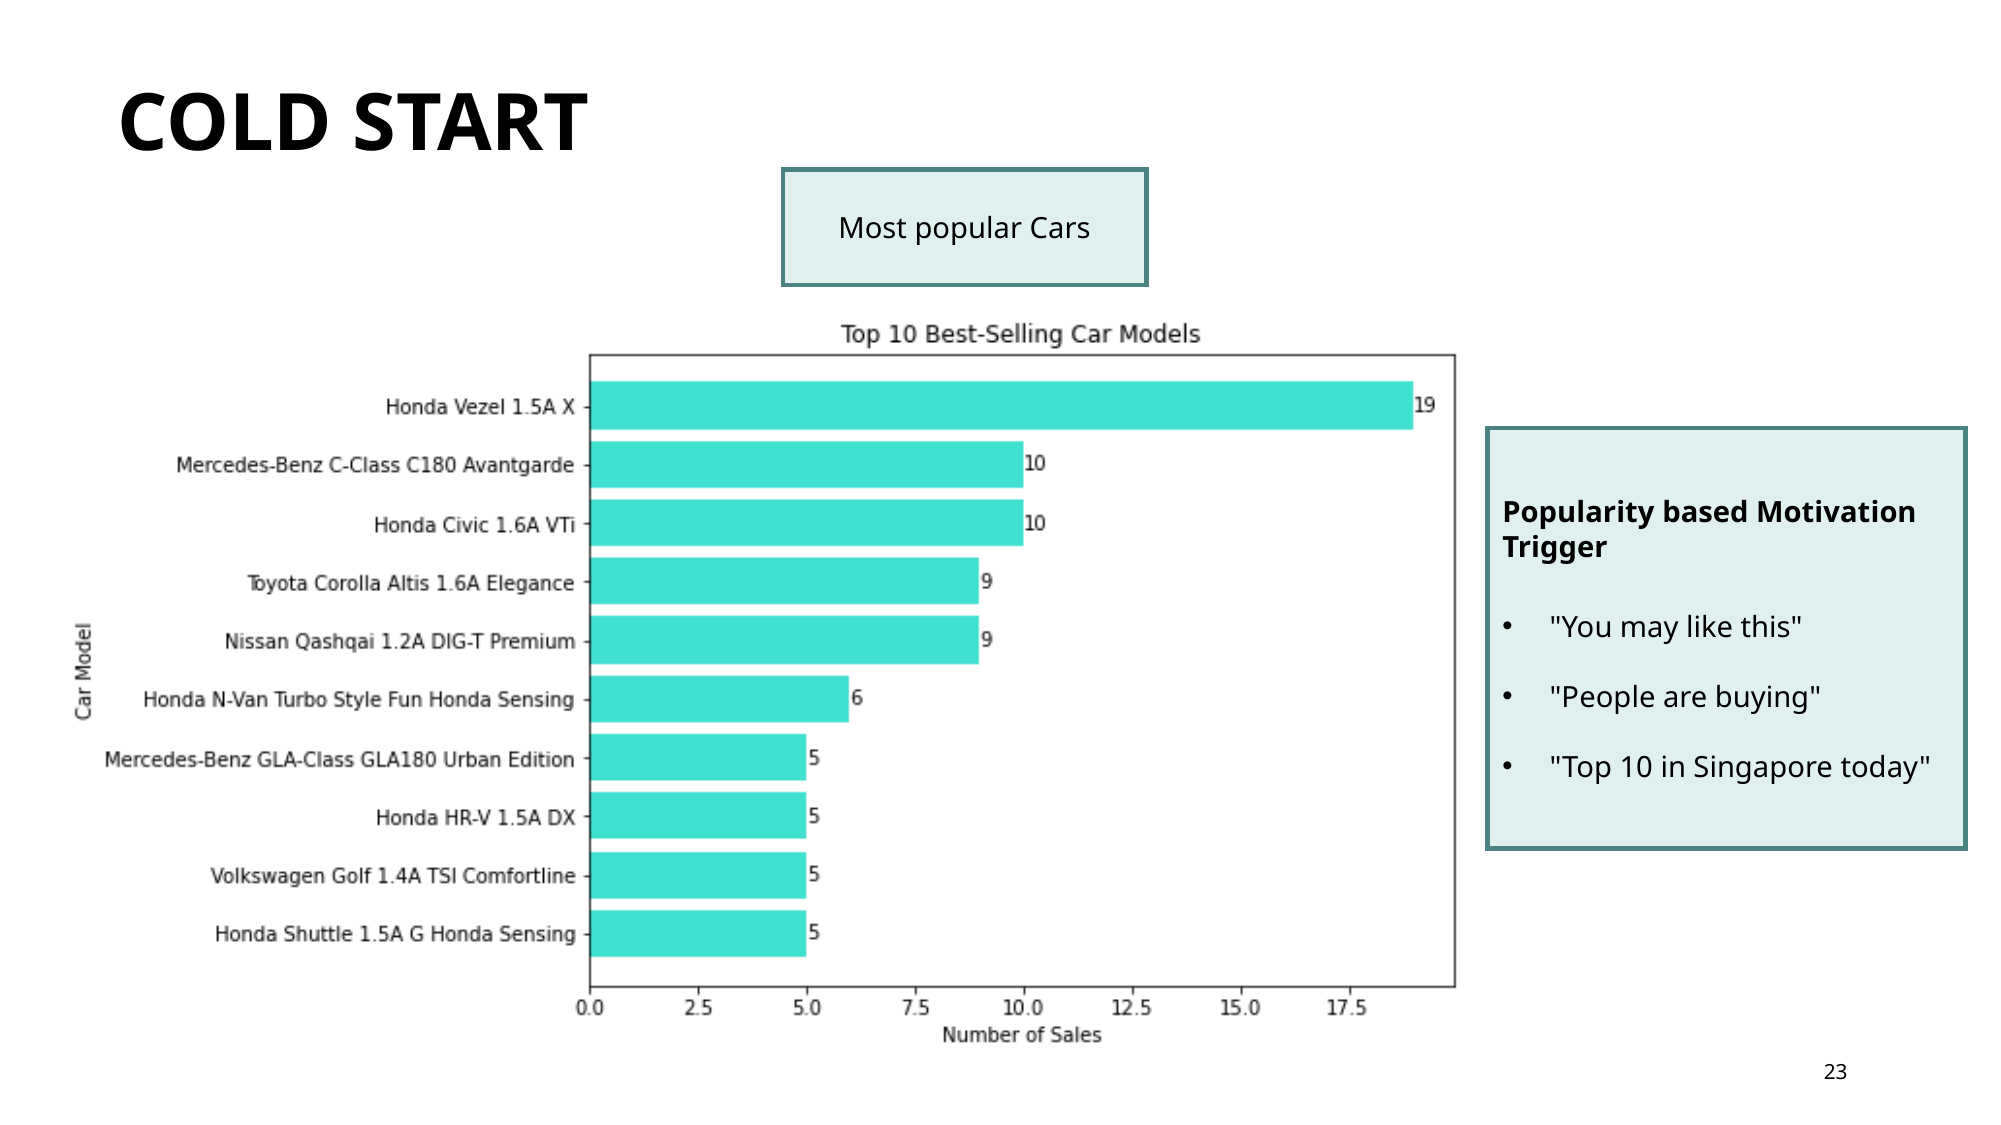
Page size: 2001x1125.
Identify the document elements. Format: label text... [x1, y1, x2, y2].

slide_number 23 [1412, 1042, 1863, 1103]
text_box Popularity based Motivation Trigger "You may like this" "People are buying" "Top 10 in Singapore today" [1487, 427, 1966, 849]
picture [64, 310, 1468, 1060]
text_box Cold Start [102, 16, 1827, 234]
text_box Most popular Cars [782, 234, 1147, 286]
